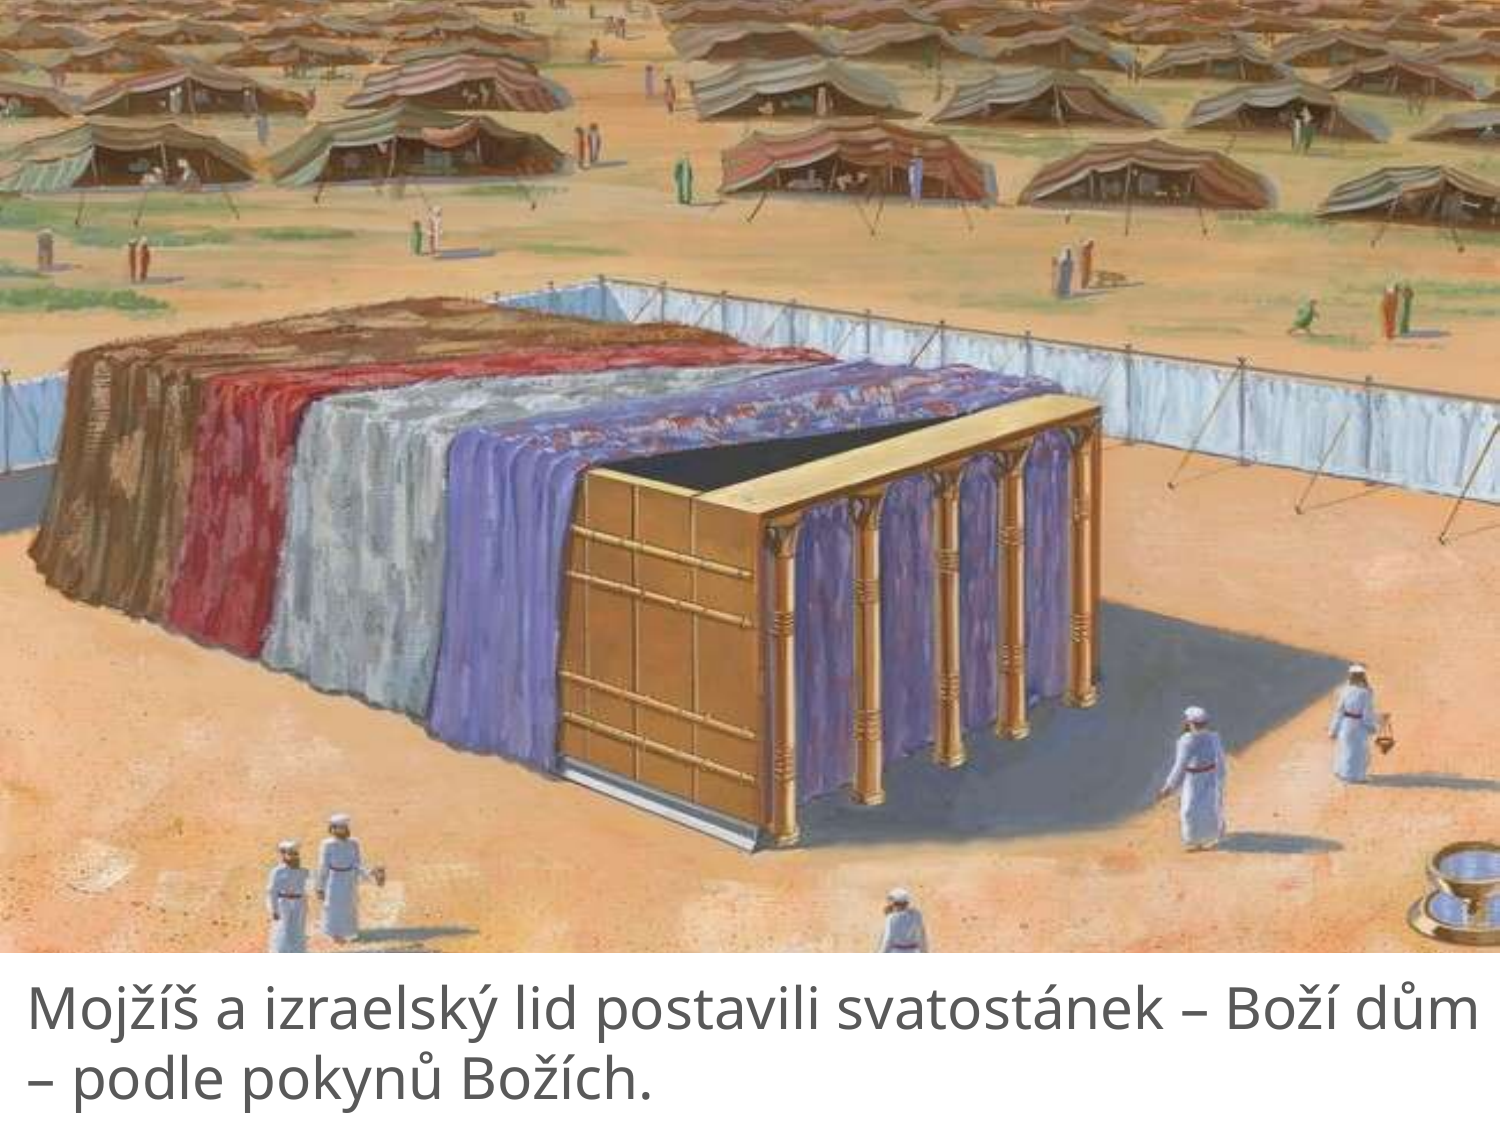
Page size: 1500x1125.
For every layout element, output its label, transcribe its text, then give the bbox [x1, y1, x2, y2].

text_box Mojžíš a izraelský lid postavili svatostánek – Boží dům – podle pokynů Božích. [11, 964, 1498, 1119]
picture [0, 0, 1500, 953]
